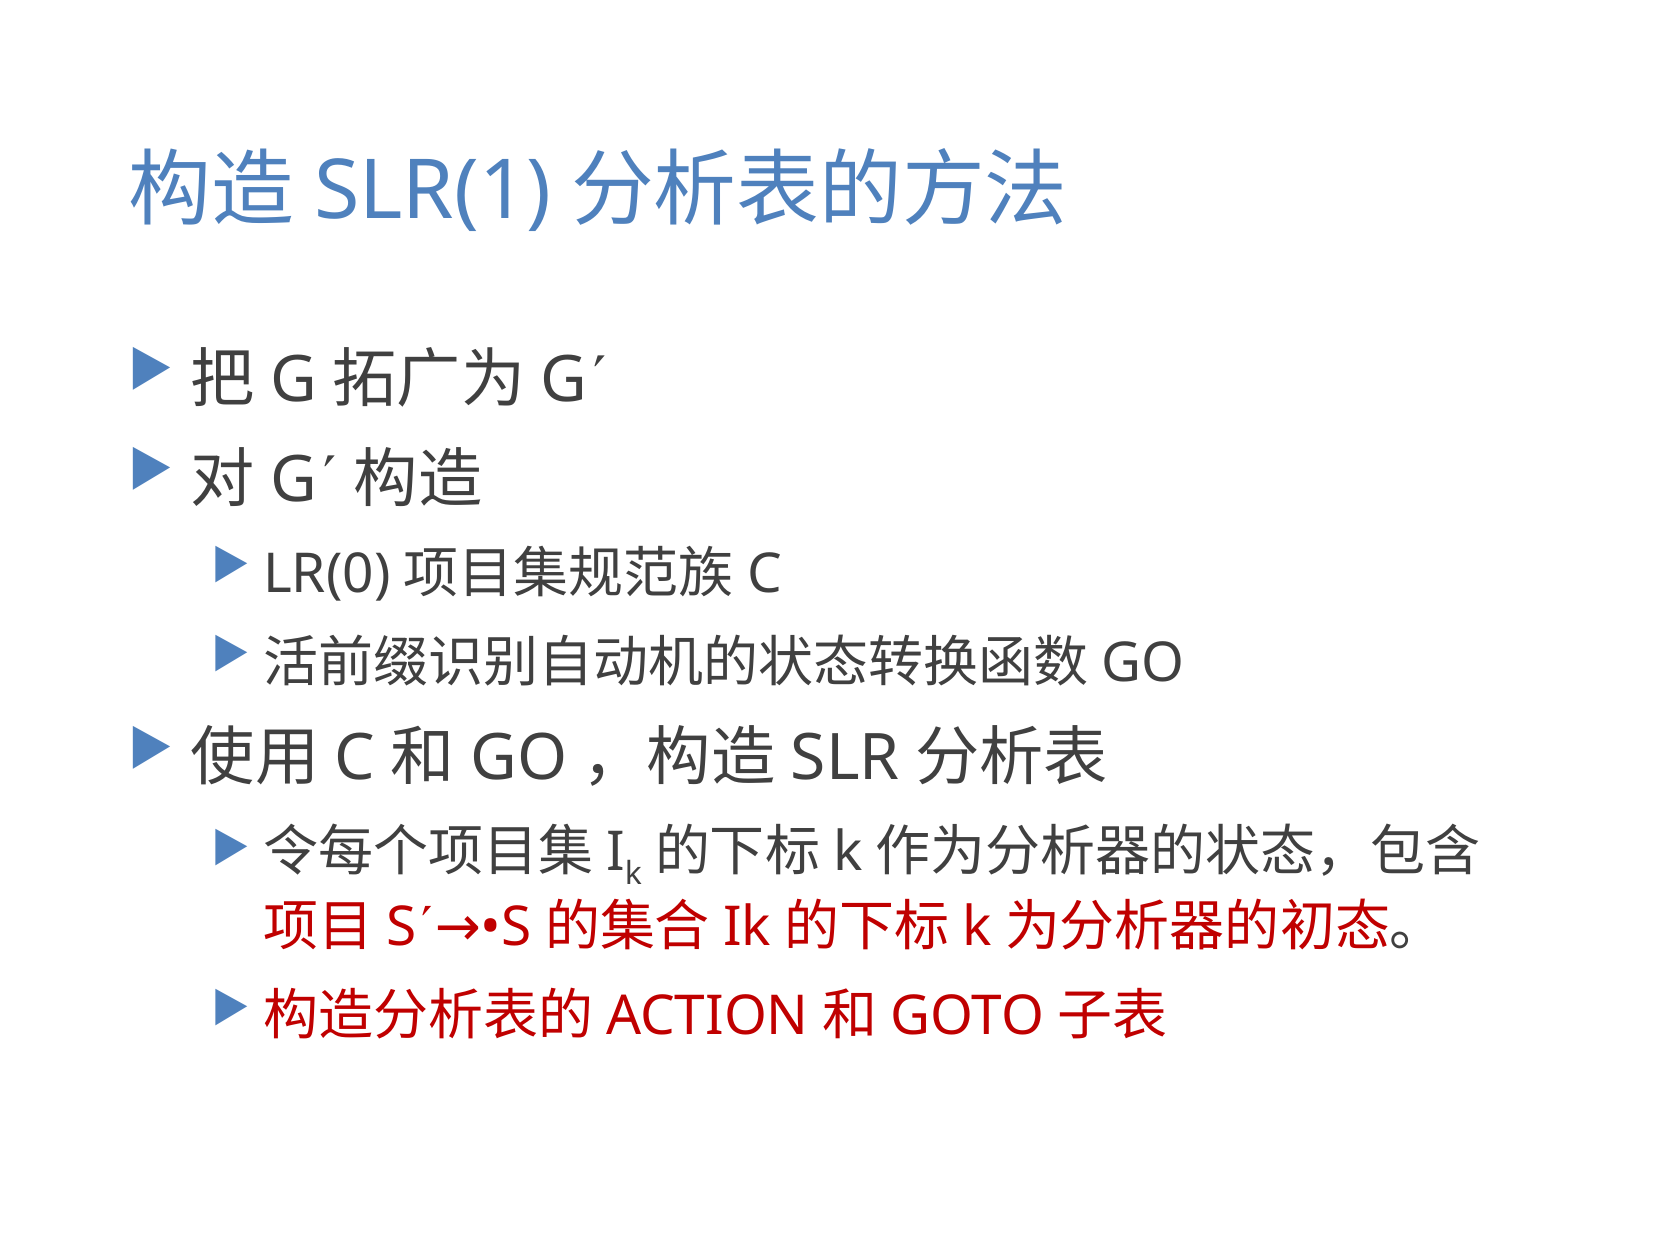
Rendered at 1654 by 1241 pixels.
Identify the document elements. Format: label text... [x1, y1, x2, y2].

title 构造SLR(1)分析表的方法 [113, 65, 1541, 306]
list 把G拓广为G 对G构造 LR(0)项目集规范族C 活前缀识别自动机的状态转换函数GO 使用C和GO，构造SLR分析表 令每个项目集Ik的下标k作为分析器的状态，包含项目S→•S的集合Ik的下标k为分析器的初态。 构造分析表的ACTION和GOTO子表 [113, 329, 1541, 1117]
